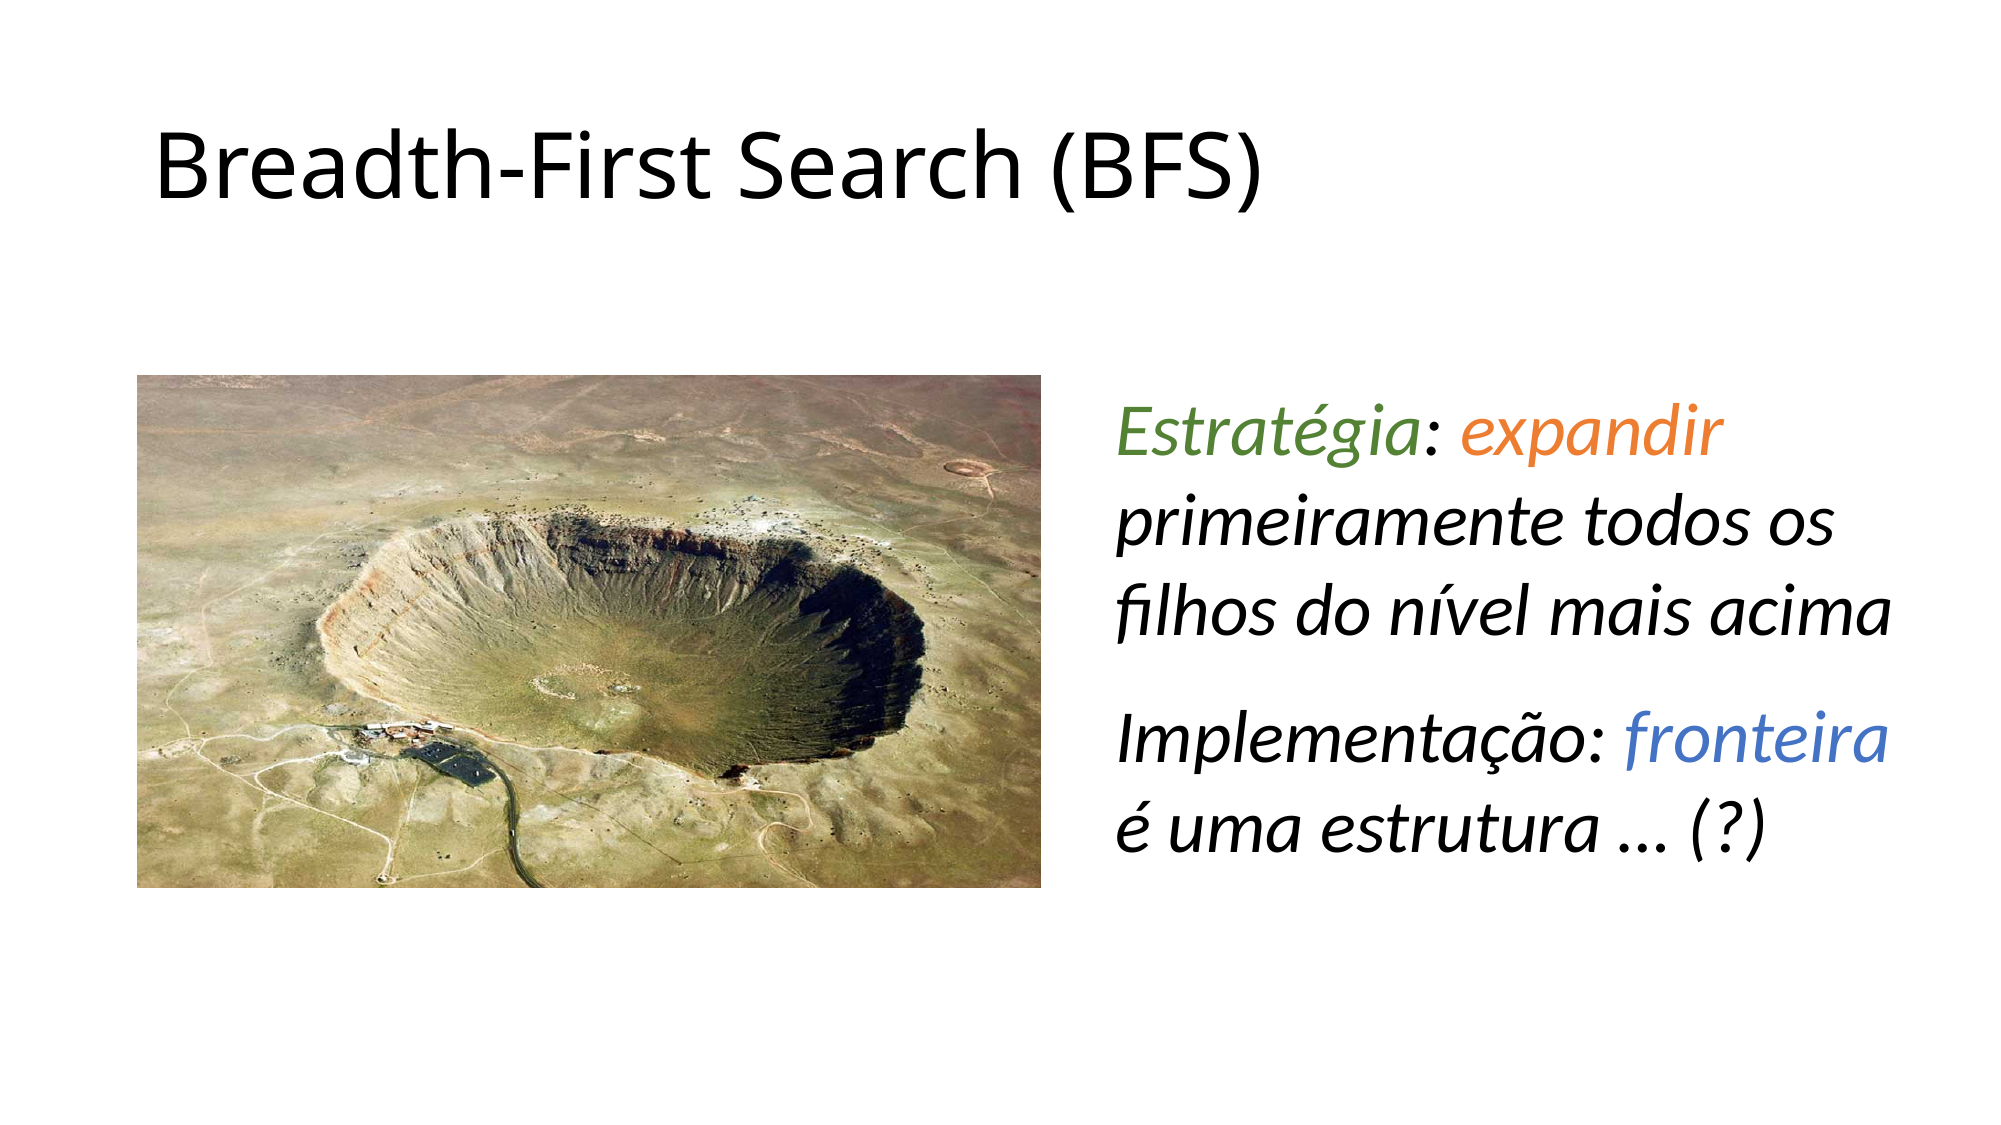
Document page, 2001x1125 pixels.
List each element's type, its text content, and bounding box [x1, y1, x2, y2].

title Breadth-First Search (BFS) [137, 59, 1863, 278]
text_box Estratégia: expandir primeiramente todos os filhos do nível mais acima Implementação: fronteira é uma estrutura … (?) [1100, 372, 1957, 876]
picture [137, 375, 1041, 888]
